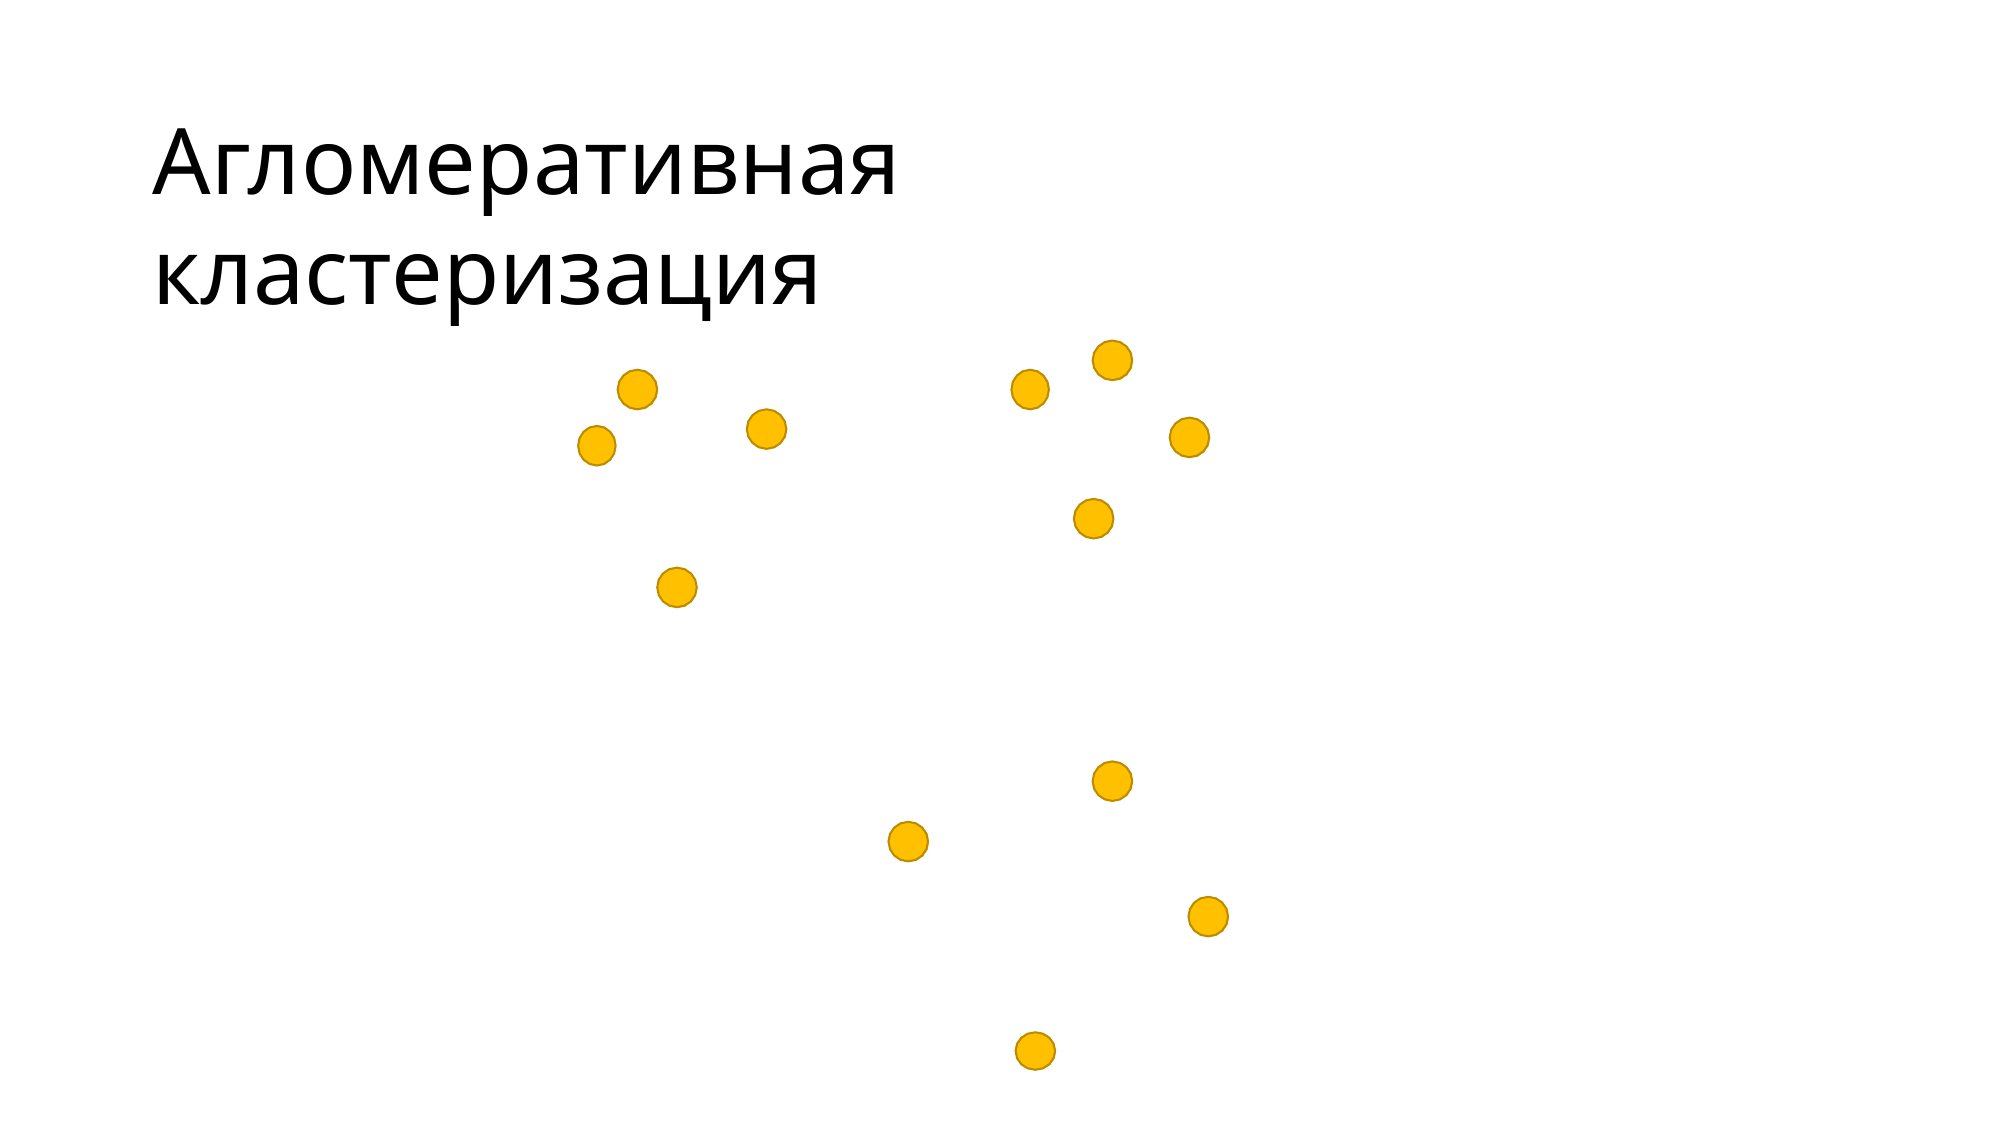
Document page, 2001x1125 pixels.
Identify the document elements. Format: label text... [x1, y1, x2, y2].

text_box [655, 566, 699, 609]
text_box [887, 820, 930, 863]
title Агломеративная кластеризация [150, 100, 1378, 323]
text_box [1072, 497, 1115, 540]
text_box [745, 407, 788, 451]
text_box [576, 424, 617, 467]
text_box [1010, 368, 1051, 411]
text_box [1014, 1030, 1057, 1071]
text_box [1168, 416, 1211, 459]
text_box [1091, 760, 1134, 803]
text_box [616, 368, 659, 411]
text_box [1091, 339, 1134, 382]
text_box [1187, 895, 1230, 938]
